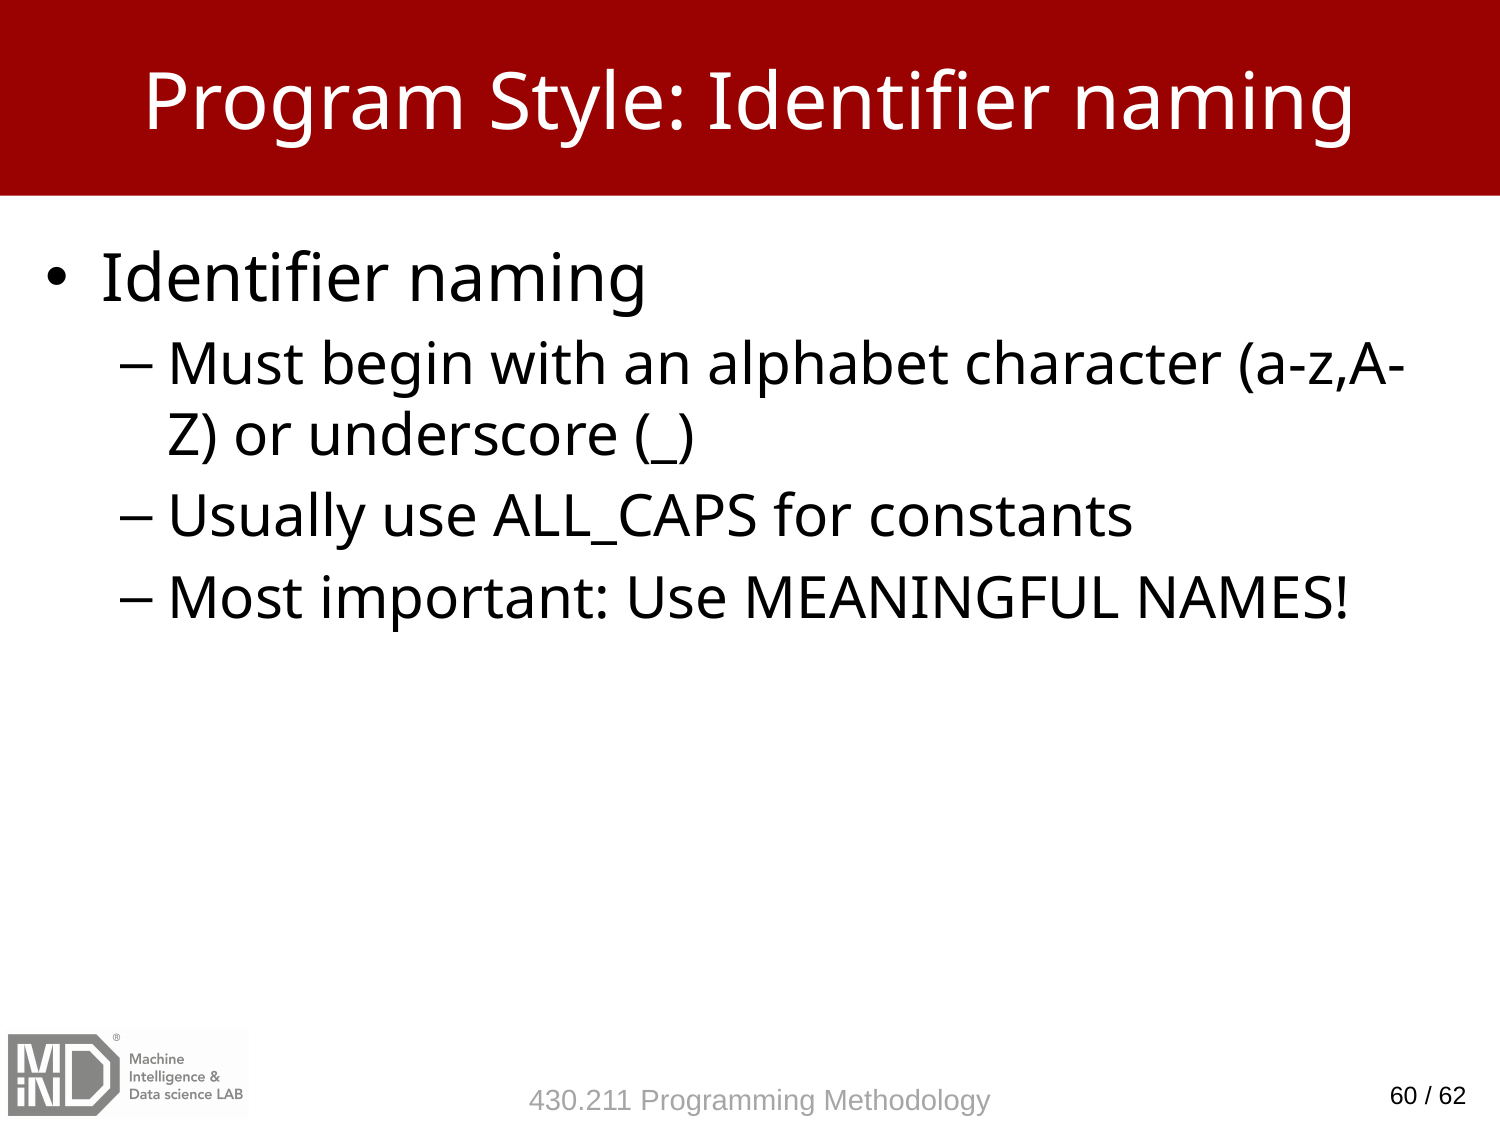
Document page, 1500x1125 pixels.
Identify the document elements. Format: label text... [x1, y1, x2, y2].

slide_number 60 / 62 [1144, 1064, 1482, 1125]
list Identifier naming Must begin with an alphabet character (a-z,A-Z) or underscore (_) Usually use ALL_CAPS for constants Most important: Use MEANINGFUL NAMES! [30, 227, 1459, 1005]
picture [5, 1029, 249, 1119]
title Program Style: Identifier naming [0, 0, 1500, 196]
